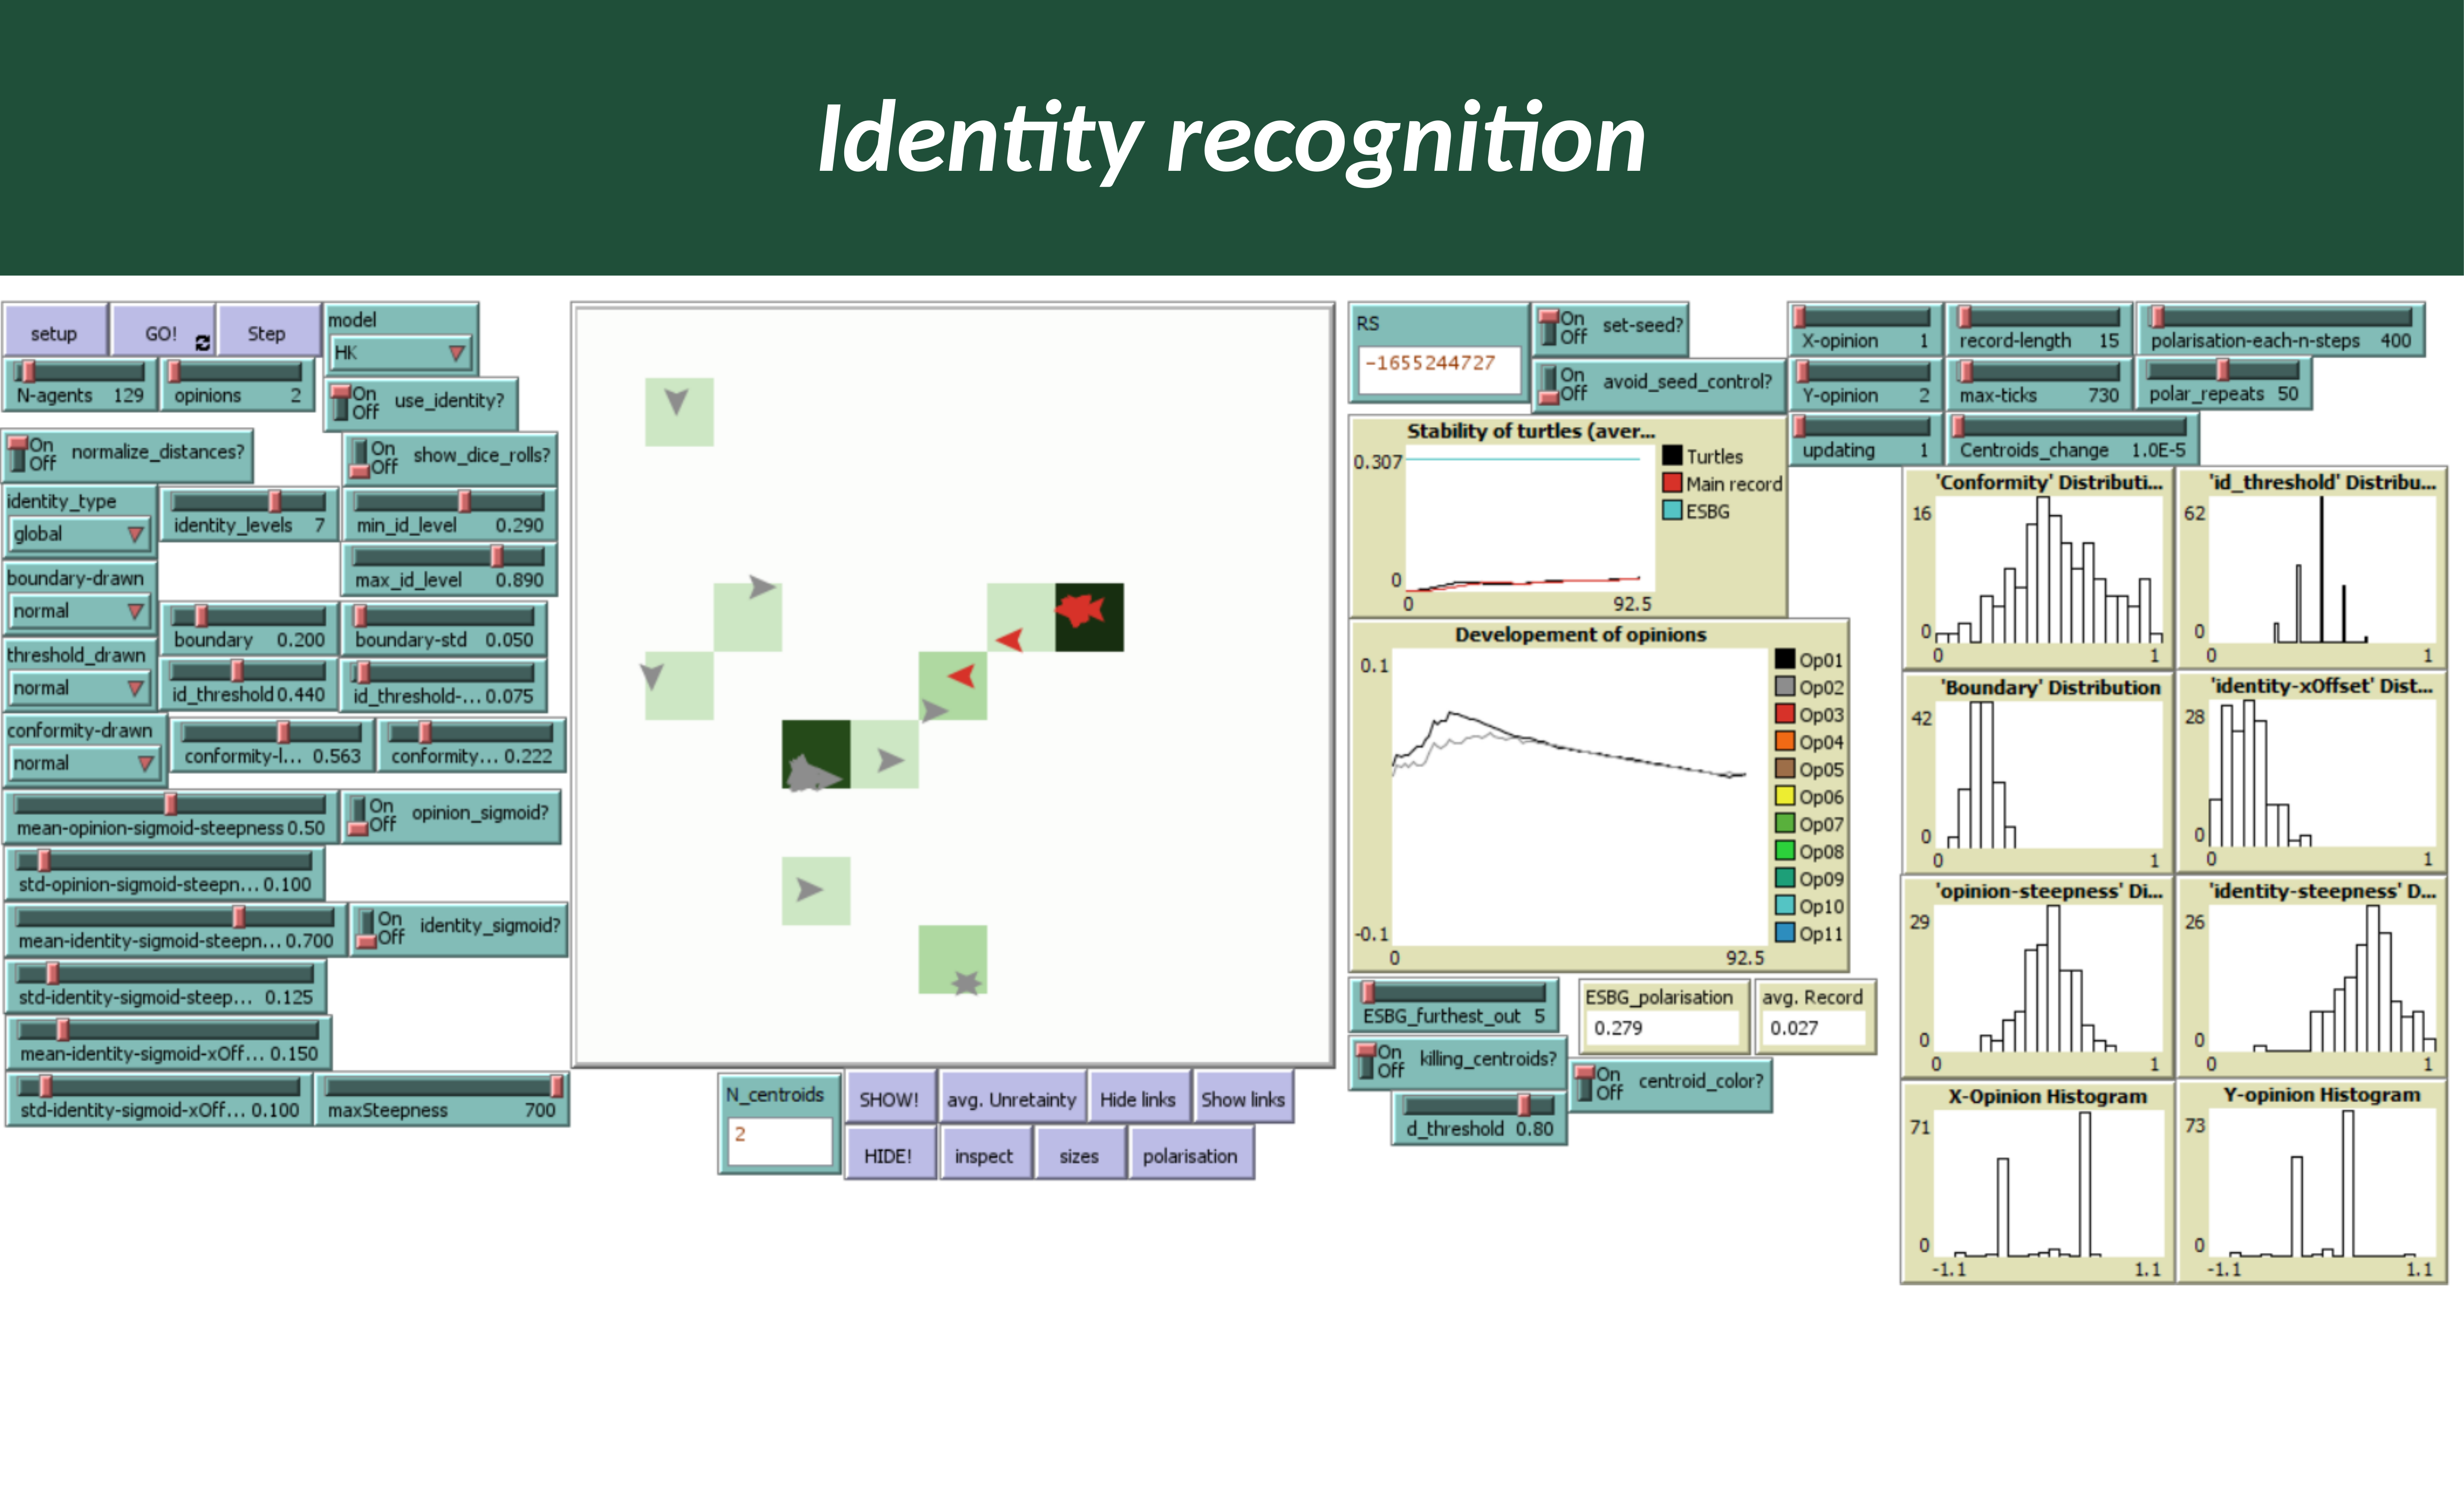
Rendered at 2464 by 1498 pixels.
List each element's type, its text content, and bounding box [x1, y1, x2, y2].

text_box Identity recognition [0, 0, 2464, 276]
picture [0, 291, 2452, 1285]
